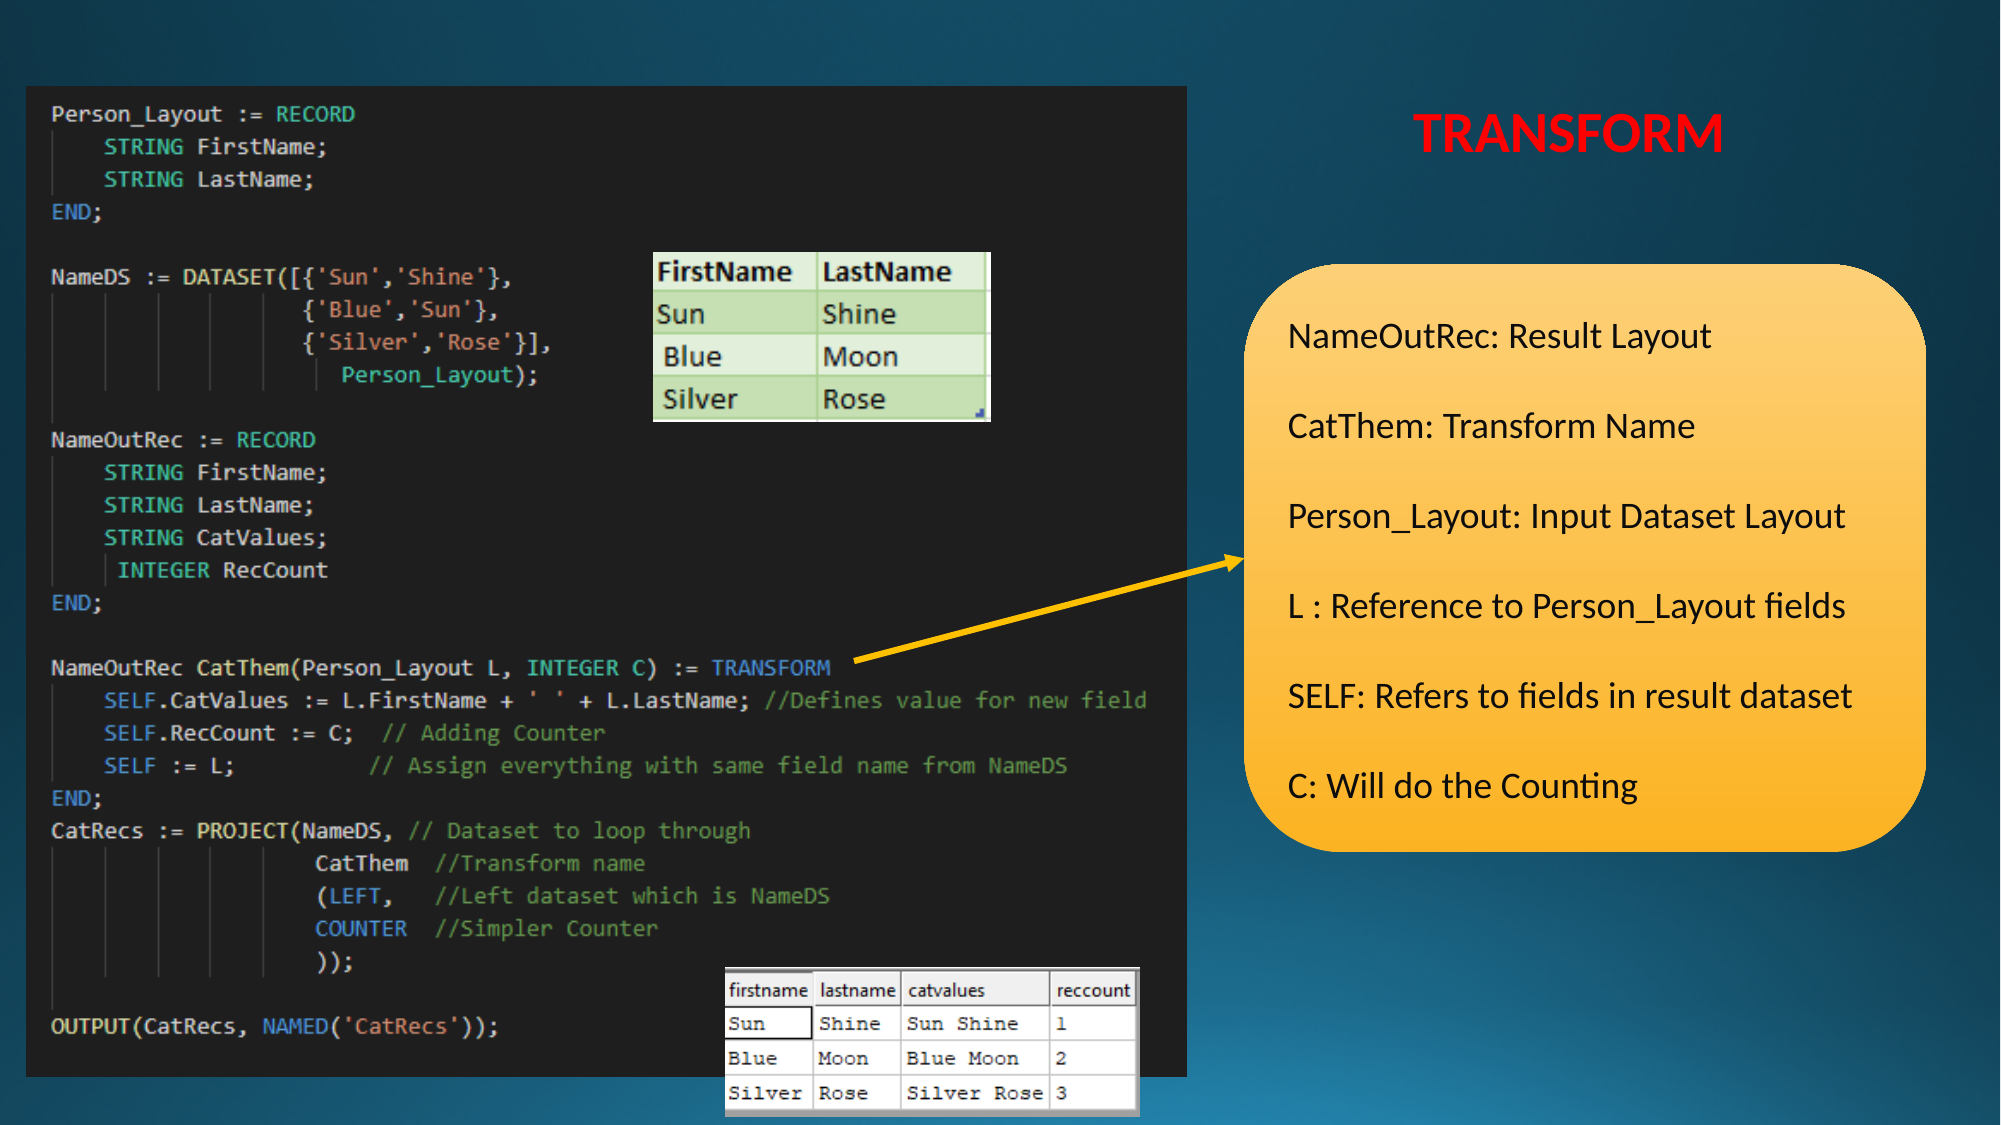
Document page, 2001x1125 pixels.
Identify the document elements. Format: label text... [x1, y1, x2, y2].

text_box NameOutRec: Result Layout CatThem: Transform Name Person_Layout: Input Dataset Layout L : Reference to Person_Layout fields SELF: Refers to fields in result dataset C: Will do the Counting [1244, 264, 1927, 853]
picture [0, 0, 2001, 1125]
text_box TRANSFORM [1398, 86, 2000, 172]
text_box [853, 558, 1245, 662]
